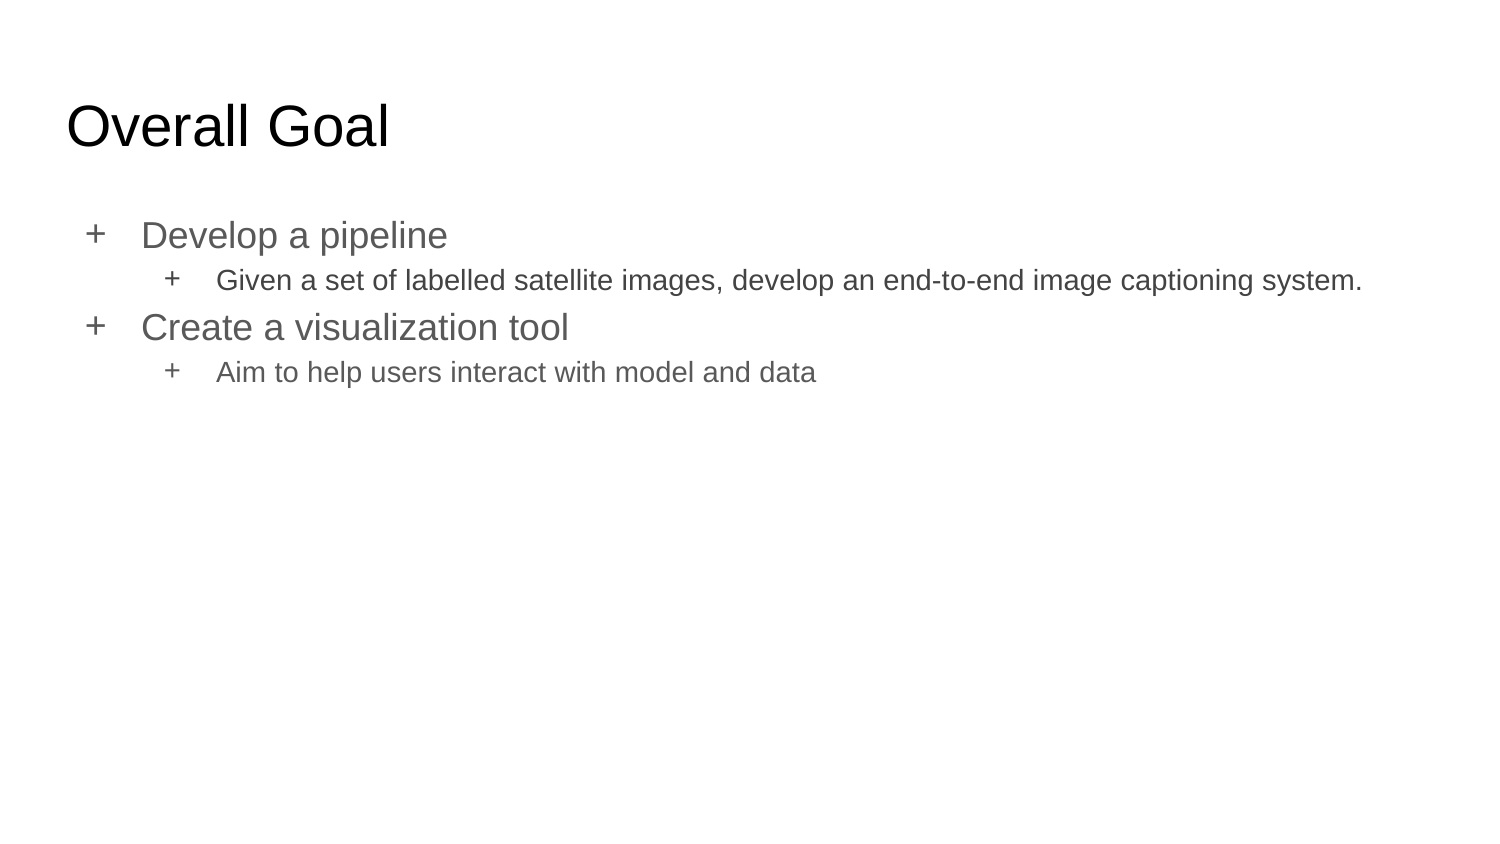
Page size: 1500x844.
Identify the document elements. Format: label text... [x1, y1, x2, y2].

title Overall Goal [51, 72, 1449, 167]
list Develop a pipeline Given a set of labelled satellite images, develop an end-to-end image captioning system. Create a visualization tool Aim to help users interact with model and data [51, 189, 1449, 750]
